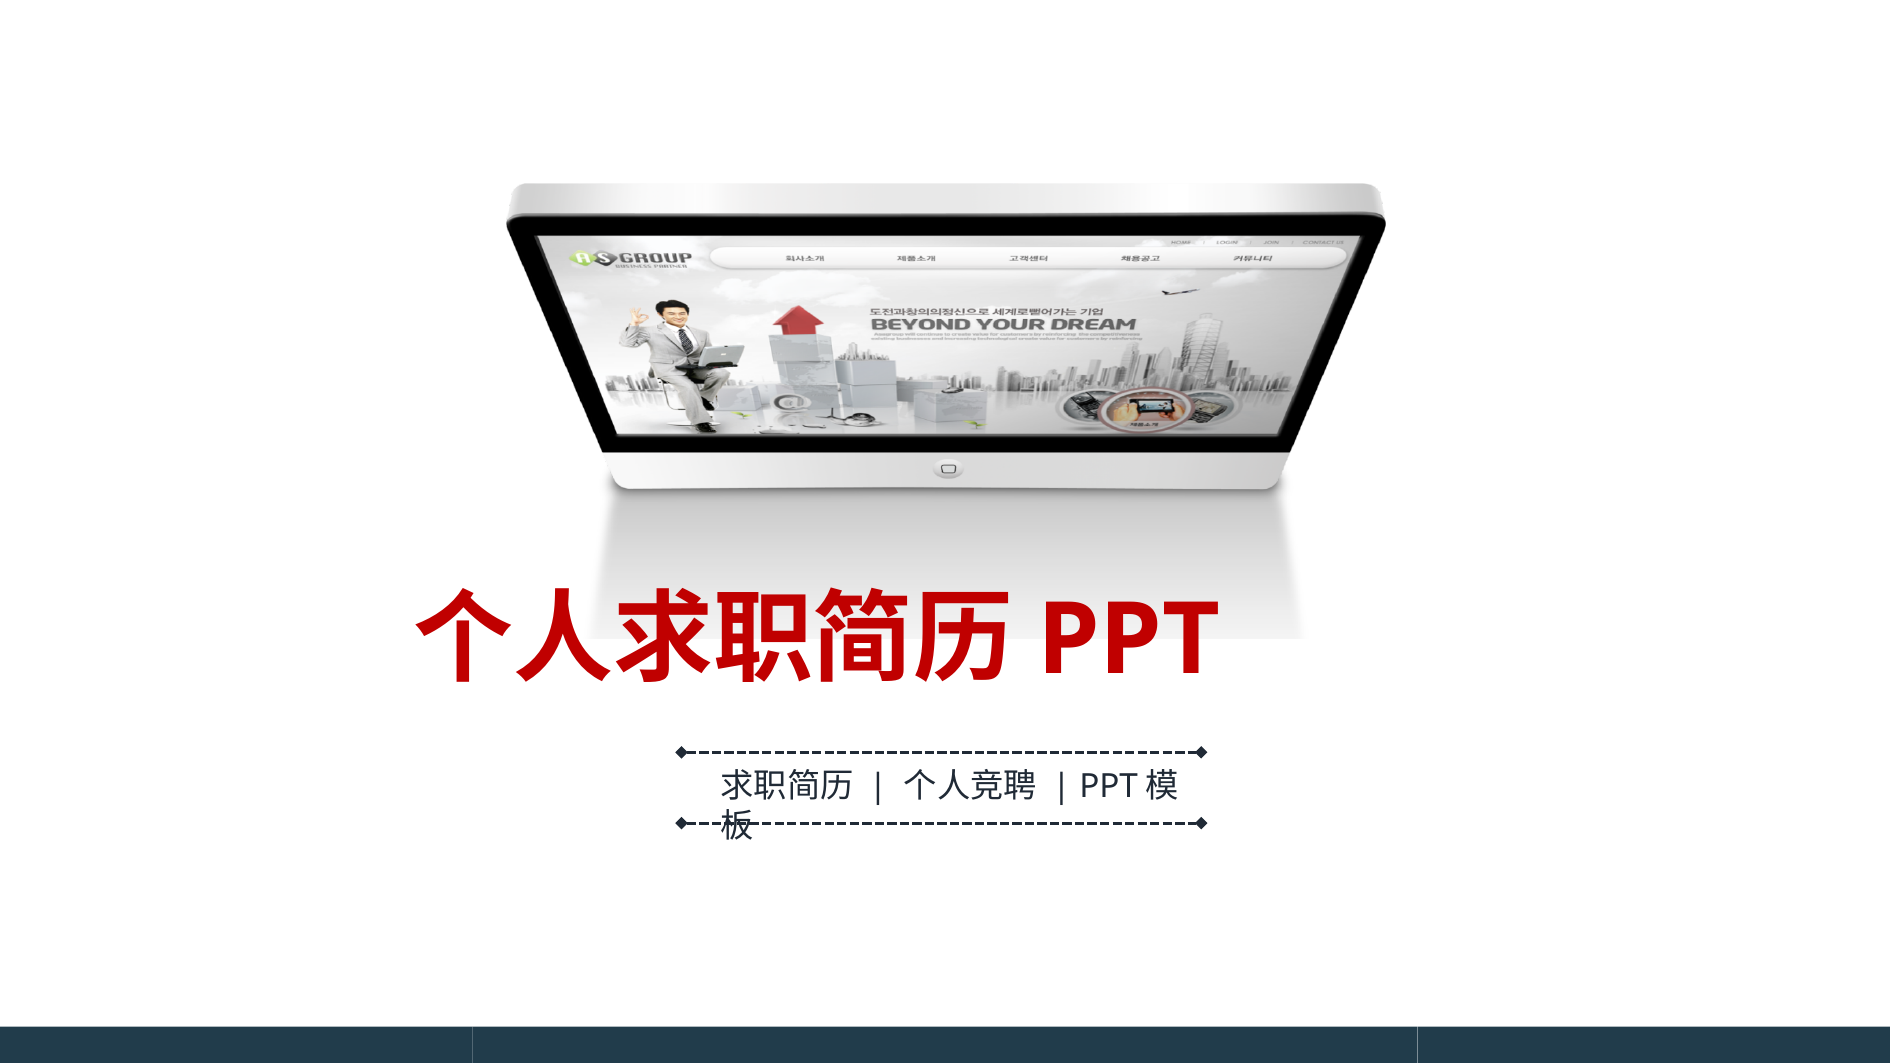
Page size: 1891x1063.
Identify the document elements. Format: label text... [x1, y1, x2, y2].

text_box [0, 1026, 1891, 1063]
text_box 个人求职简历PPT [413, 573, 1418, 694]
picture [466, 176, 1452, 639]
text_box 求职简历 | 个人竞聘 | PPT模板 [720, 764, 1197, 822]
text_box 求职简历 | 个人竞聘 | PPT模板 [720, 832, 1197, 845]
